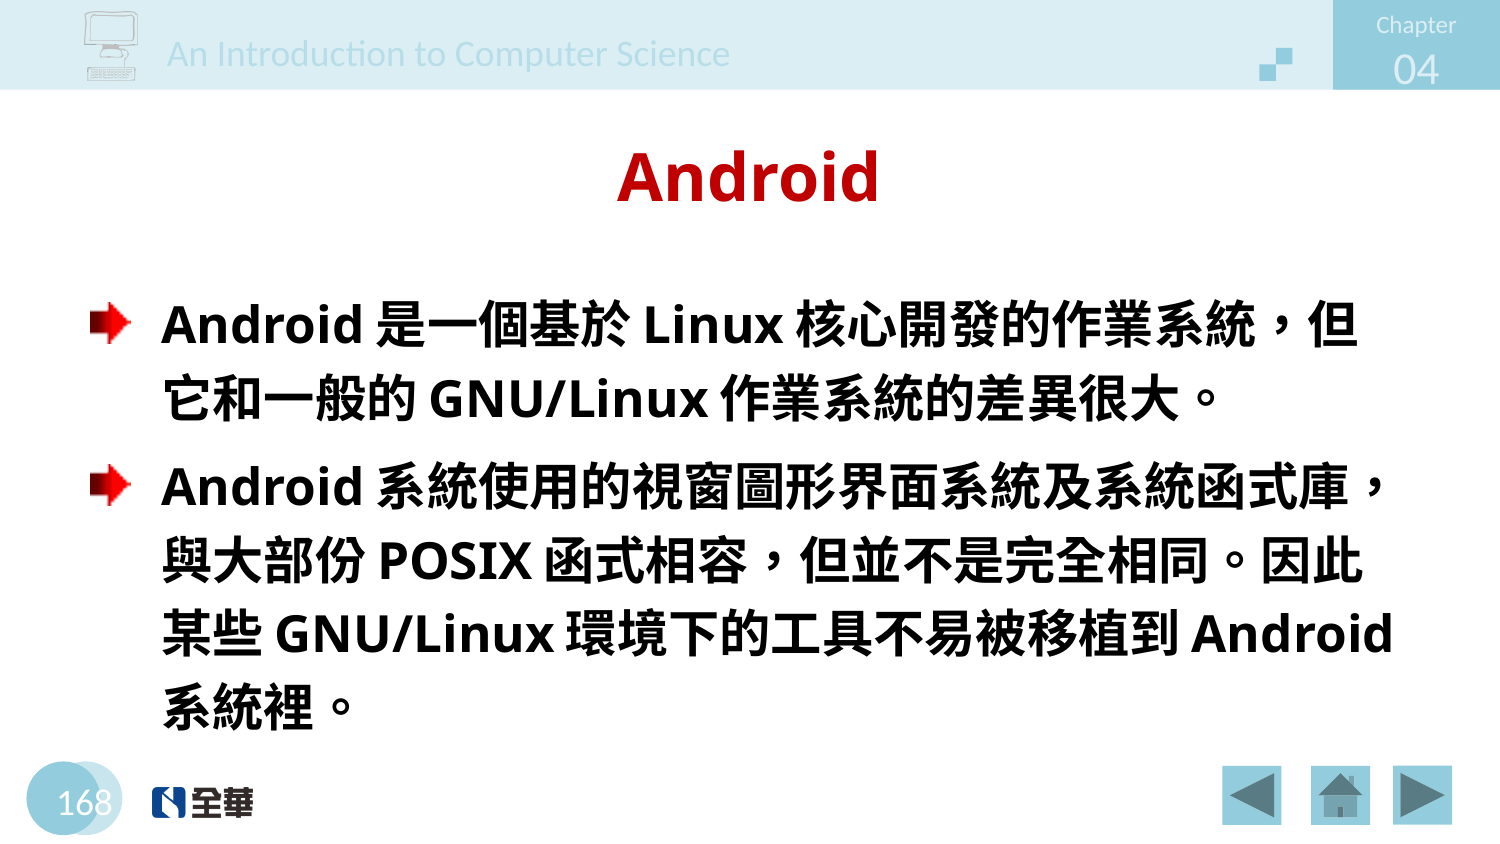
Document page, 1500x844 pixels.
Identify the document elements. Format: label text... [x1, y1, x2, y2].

picture [90, 464, 131, 506]
list Android是一個基於Linux核心開發的作業系統，但它和一般的GNU/Linux作業系統的差異很大。 Android系統使用的視窗圖形界面系統及系統函式庫，與大部份POSIX函式相容，但並不是完全相同。因此某些GNU/Linux環境下的工具不易被移植到Android系統裡。 [75, 272, 1425, 754]
picture [152, 787, 253, 818]
title Android [75, 104, 1425, 245]
picture [90, 302, 131, 344]
picture [84, 11, 138, 81]
